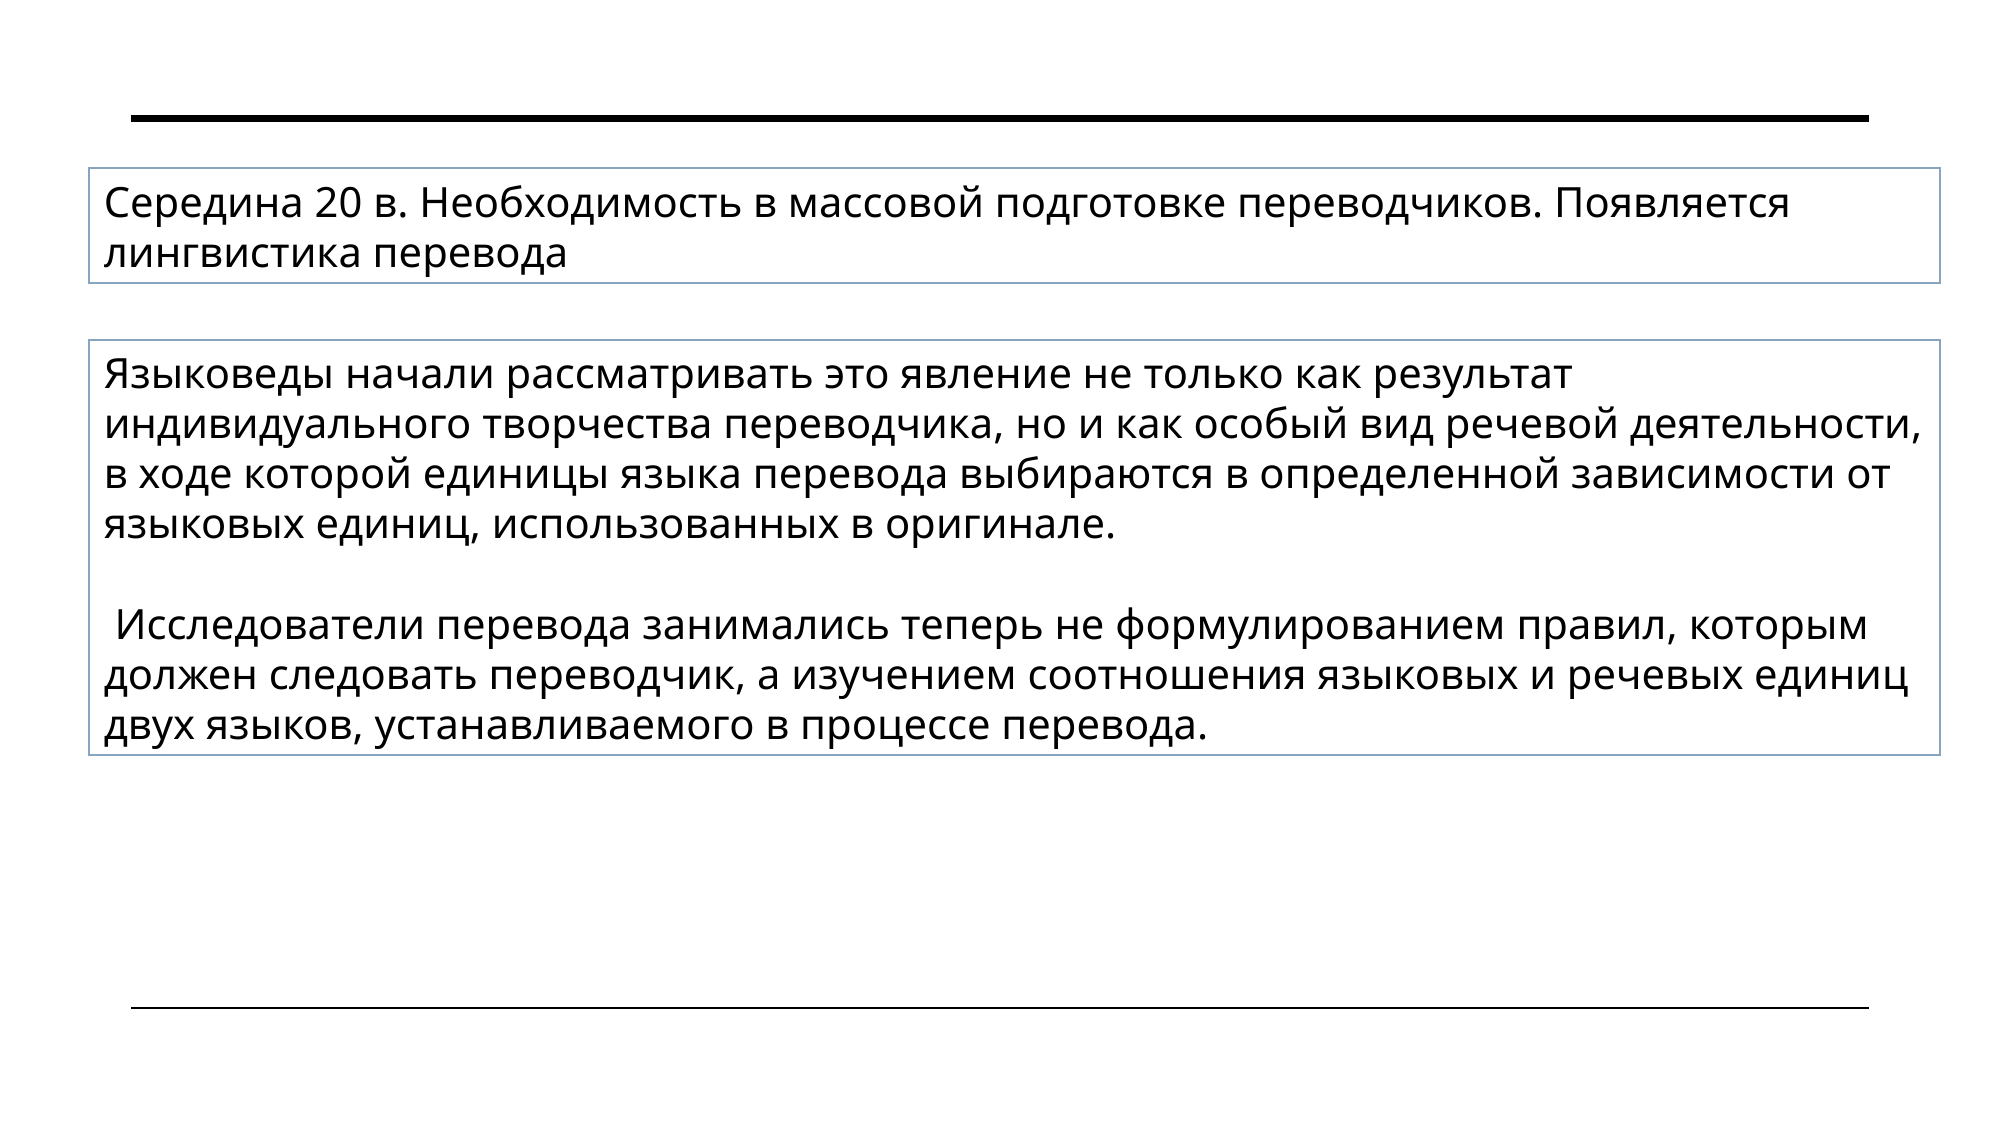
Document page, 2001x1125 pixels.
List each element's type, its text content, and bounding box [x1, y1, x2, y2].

text_box Языковеды начали рассматривать это явление не только как результат индивидуального творчества переводчика, но и как особый вид речевой деятельности, в ходе которой единицы языка перевода выбираются в определенной зависимости от языковых единиц, использованных в оригинале. Исследователи перевода занимались теперь не формулированием правил, которым должен следовать переводчик, а изучением соотношения языковых и речевых единиц двух языков, устанавливаемого в процессе перевода. [88, 339, 1941, 756]
text_box Середина 20 в. Необходимость в массовой подготовке переводчиков. Появляется лингвистика перевода [88, 167, 1941, 284]
